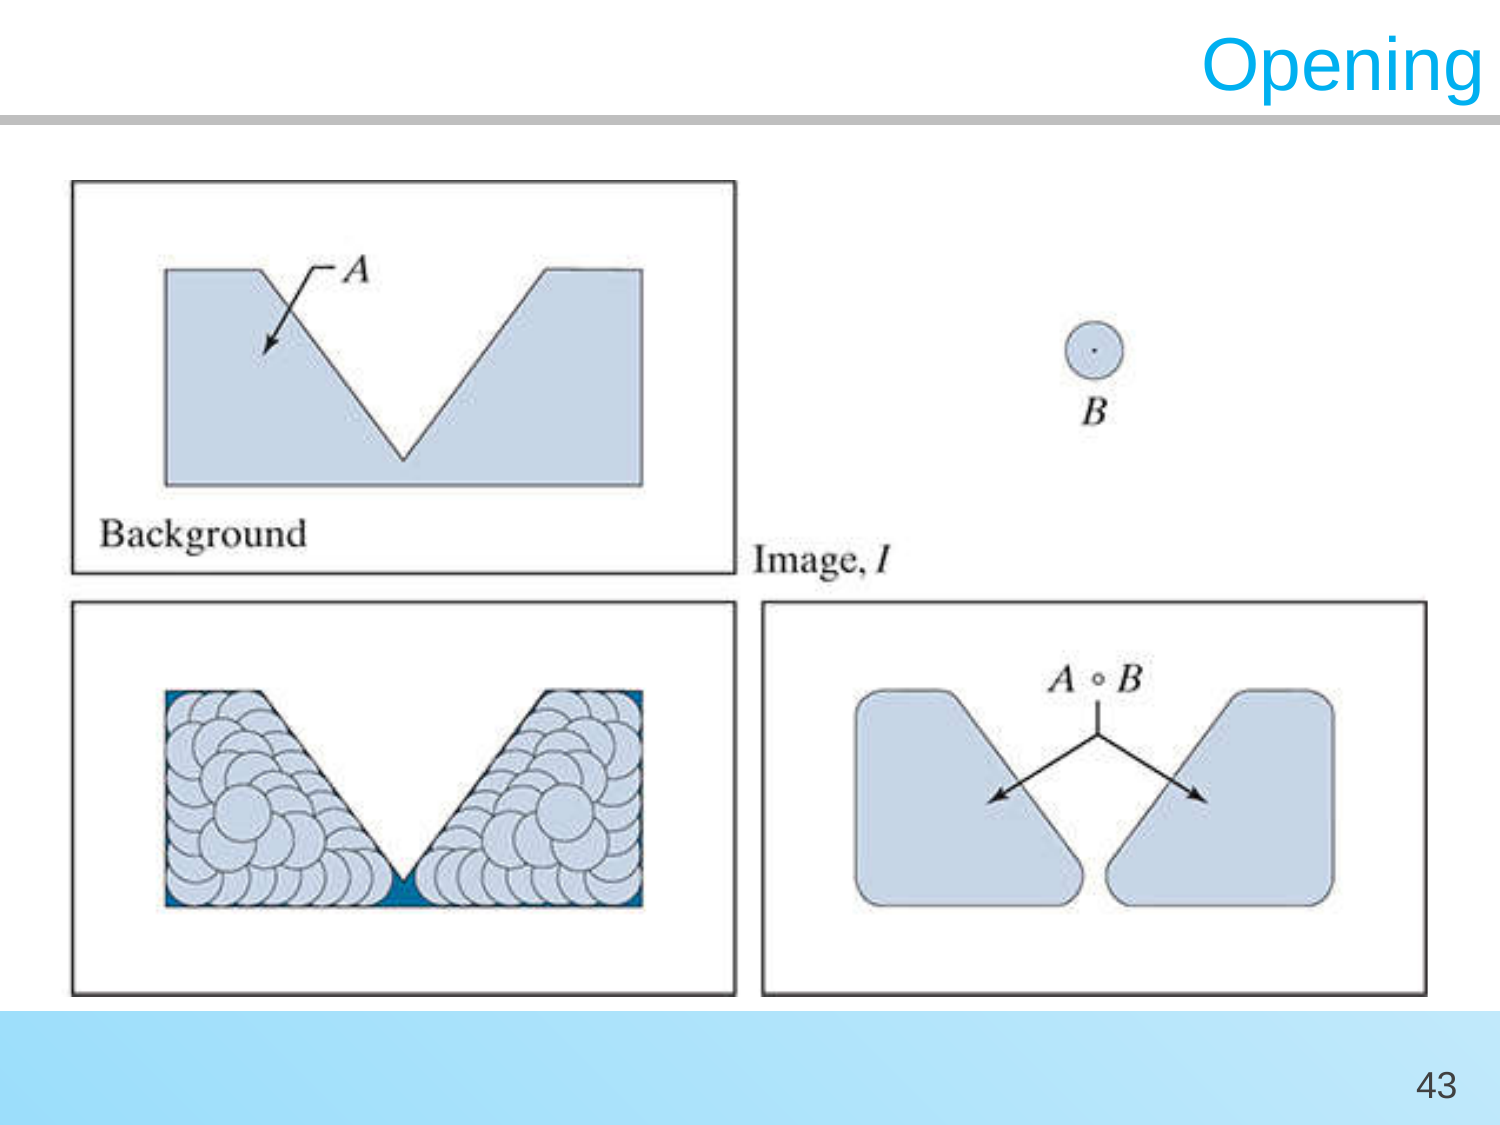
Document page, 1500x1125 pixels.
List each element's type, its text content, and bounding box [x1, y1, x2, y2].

title Opening [0, 0, 1500, 122]
picture [54, 179, 1428, 998]
